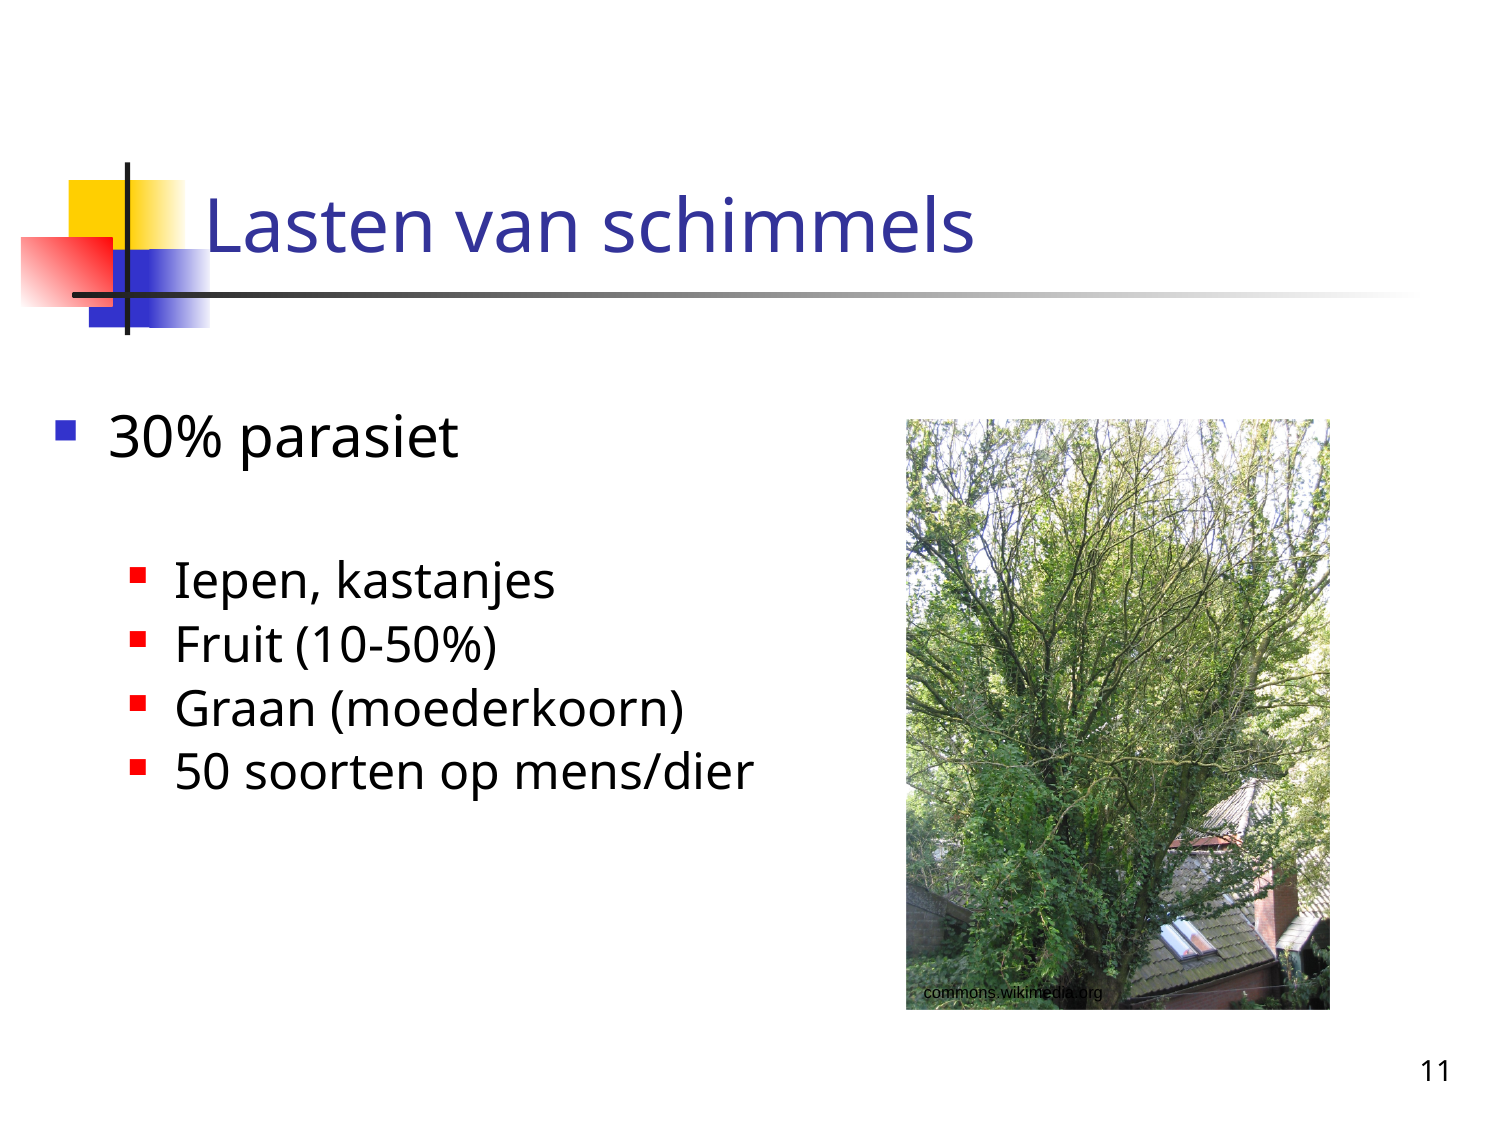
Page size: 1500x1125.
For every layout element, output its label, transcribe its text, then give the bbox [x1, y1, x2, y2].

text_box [906, 419, 1330, 1011]
slide_number 11 [1154, 1075, 1468, 1100]
list 30% parasiet Iepen, kastanjes Fruit (10-50%) Graan (moederkoorn) 50 soorten op mens/dier [37, 399, 1500, 1075]
title Lasten van schimmels [188, 35, 1468, 275]
